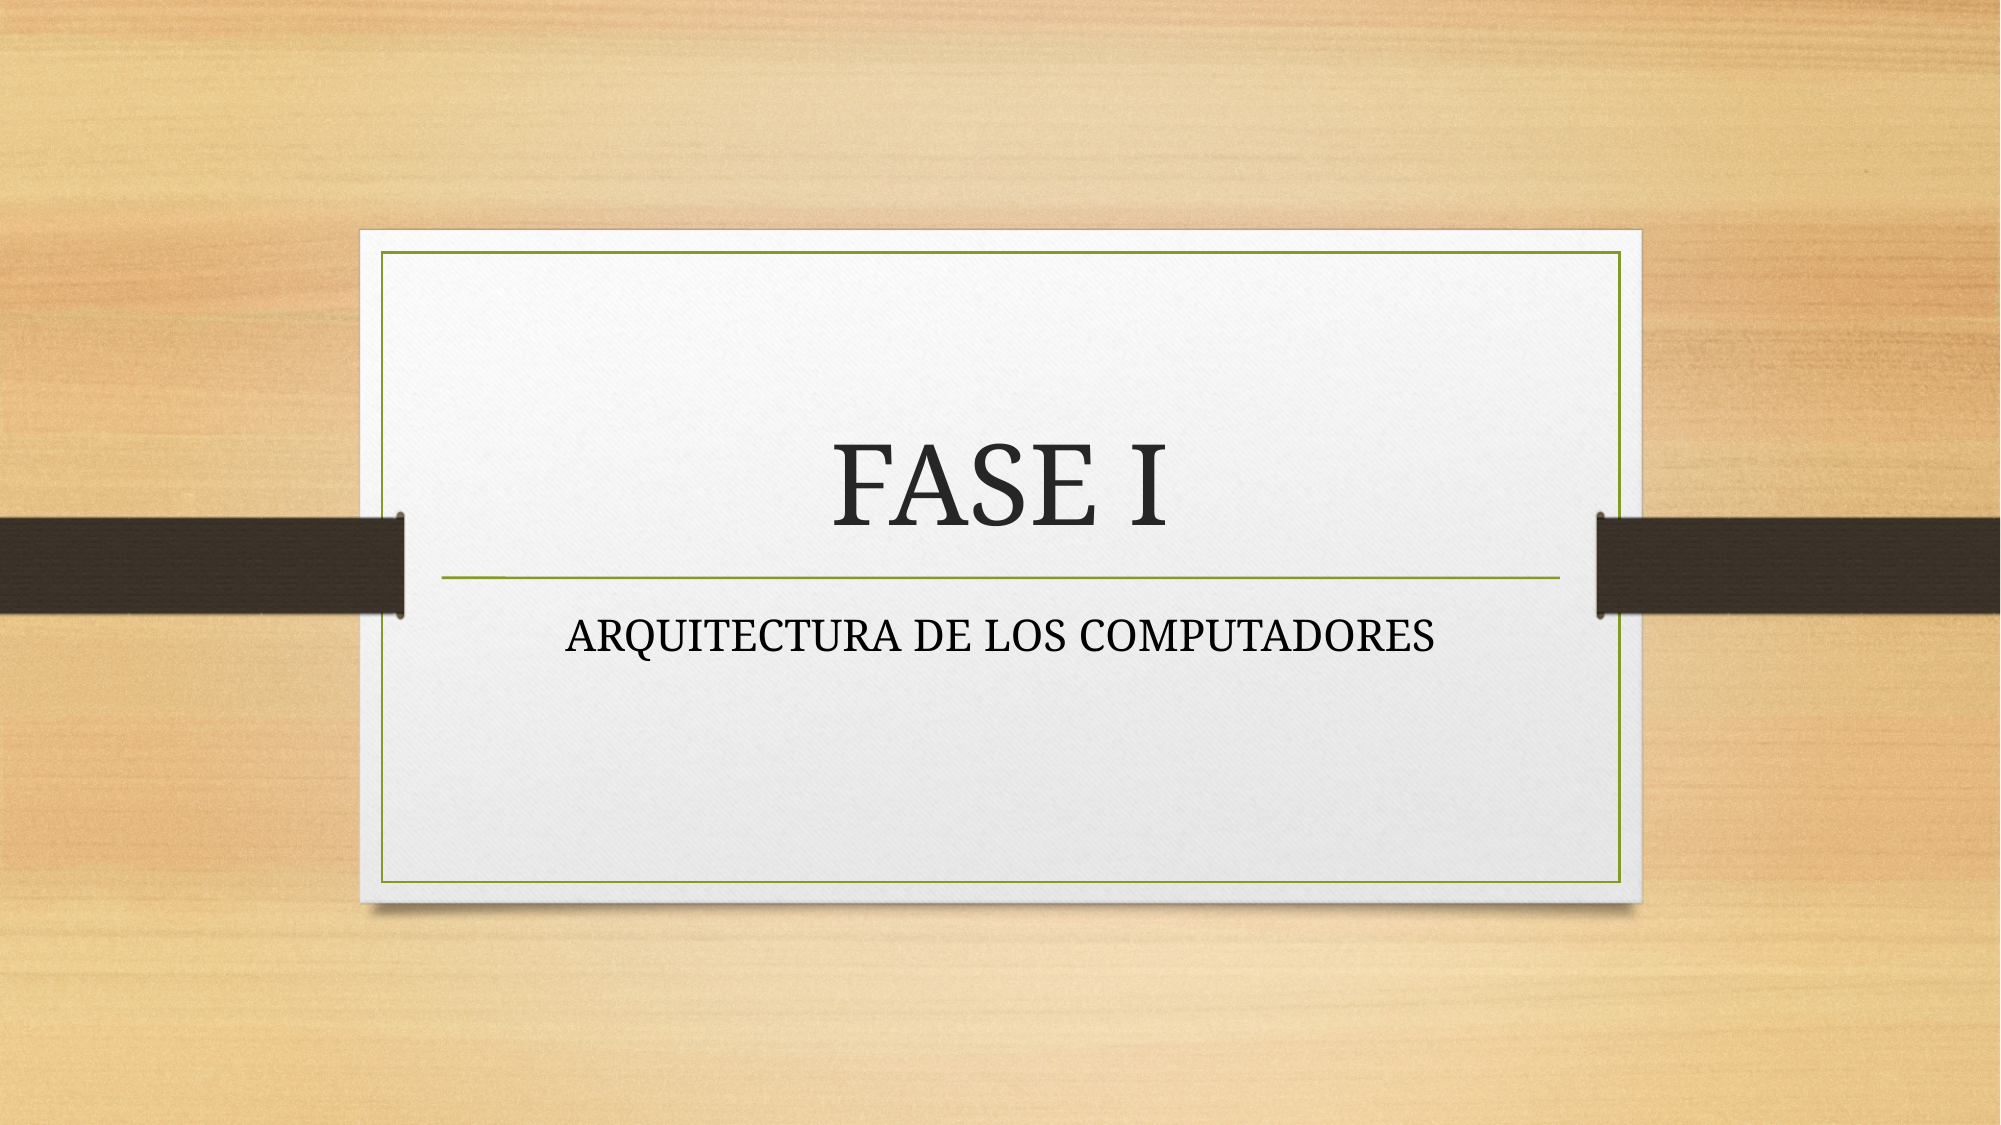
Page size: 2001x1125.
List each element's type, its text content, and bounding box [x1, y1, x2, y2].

text_box ARQUITECTURA DE LOS COMPUTADORES [441, 600, 1560, 817]
picture [0, 0, 2001, 1125]
text_box FASE I [441, 306, 1560, 556]
